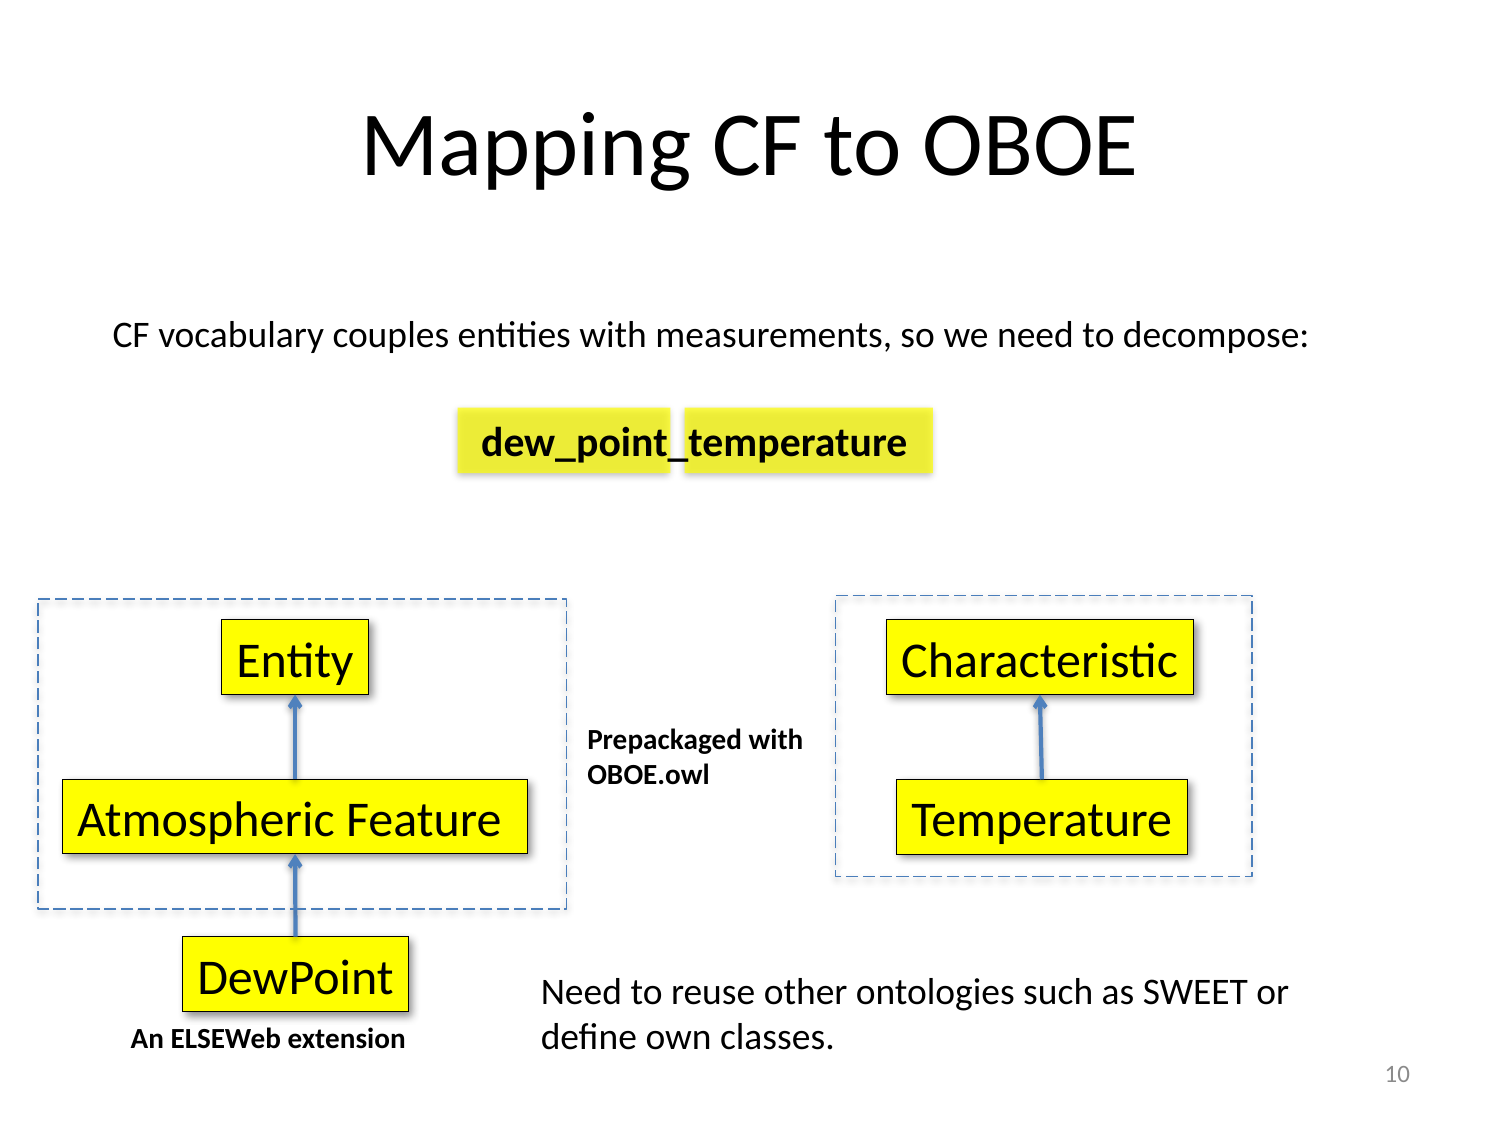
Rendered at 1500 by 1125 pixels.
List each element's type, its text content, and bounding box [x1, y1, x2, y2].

text_box [37, 598, 567, 910]
text_box dew_point_temperature [466, 407, 933, 473]
title Mapping CF to OBOE [75, 45, 1425, 233]
text_box CF vocabulary couples entities with measurements, so we need to decompose: [97, 302, 1419, 363]
text_box DewPoint [182, 936, 409, 1012]
text_box Prepackaged with OBOE.owl [572, 713, 836, 798]
text_box An ELSEWeb extension [115, 1012, 514, 1063]
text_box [1039, 695, 1043, 780]
text_box [835, 595, 1253, 877]
slide_number 10 [1074, 1042, 1425, 1103]
text_box [457, 407, 671, 474]
text_box Need to reuse other ontologies such as SWEET or define own classes. [526, 959, 1350, 1065]
